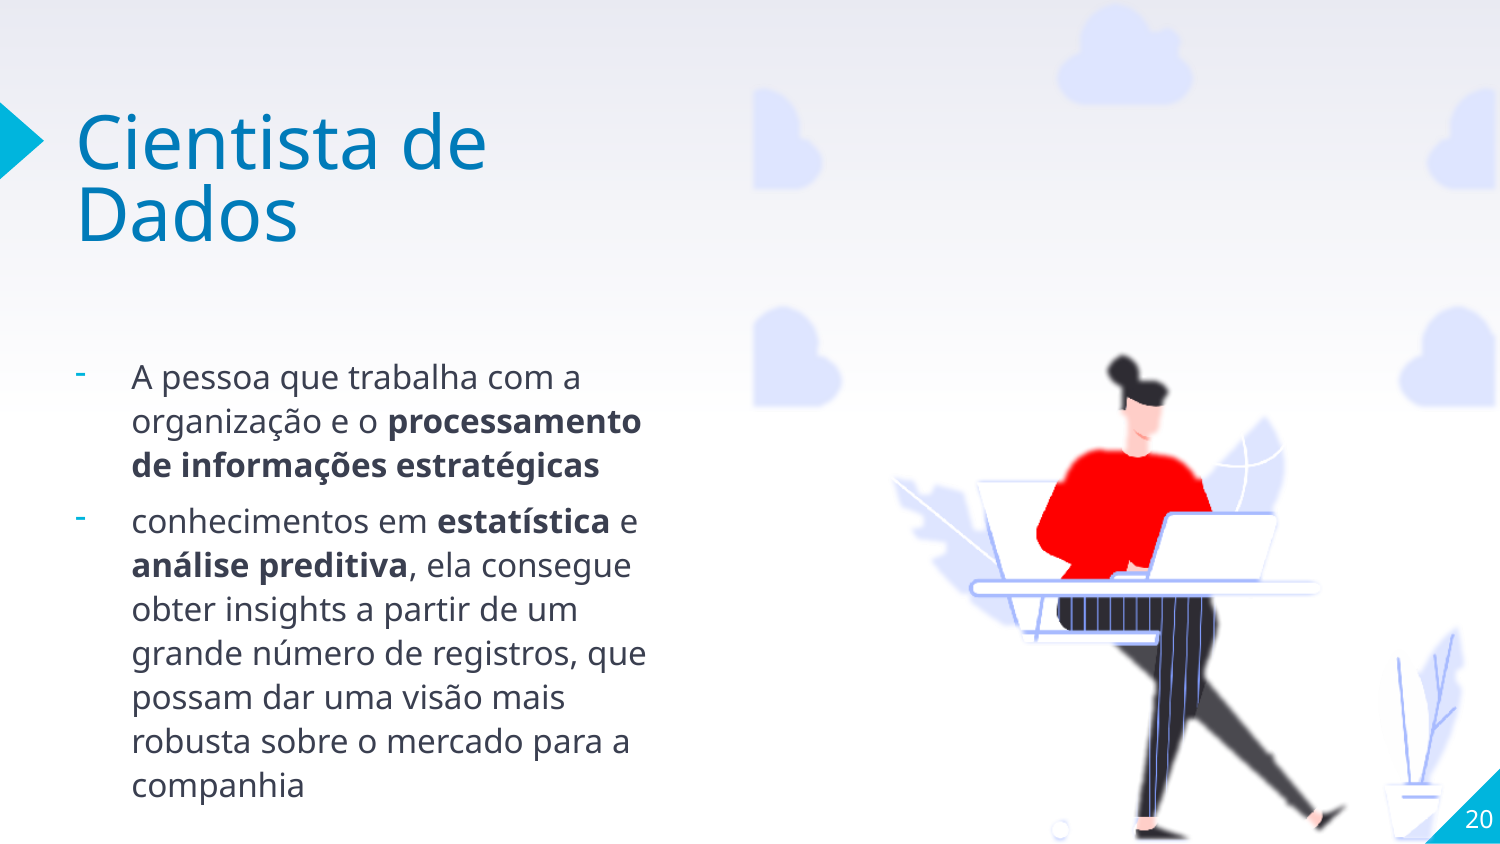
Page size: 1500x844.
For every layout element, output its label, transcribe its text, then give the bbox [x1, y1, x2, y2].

picture [749, 0, 1500, 844]
list A pessoa que trabalha com a organização e o processamento de informações estratégicas conhecimentos em estatística e análise preditiva, ela consegue obter insights a partir de um grande número de registros, que possam dar uma visão mais robusta sobre o mercado para a companhia [75, 352, 677, 786]
title Cientista de Dados [75, 111, 677, 290]
